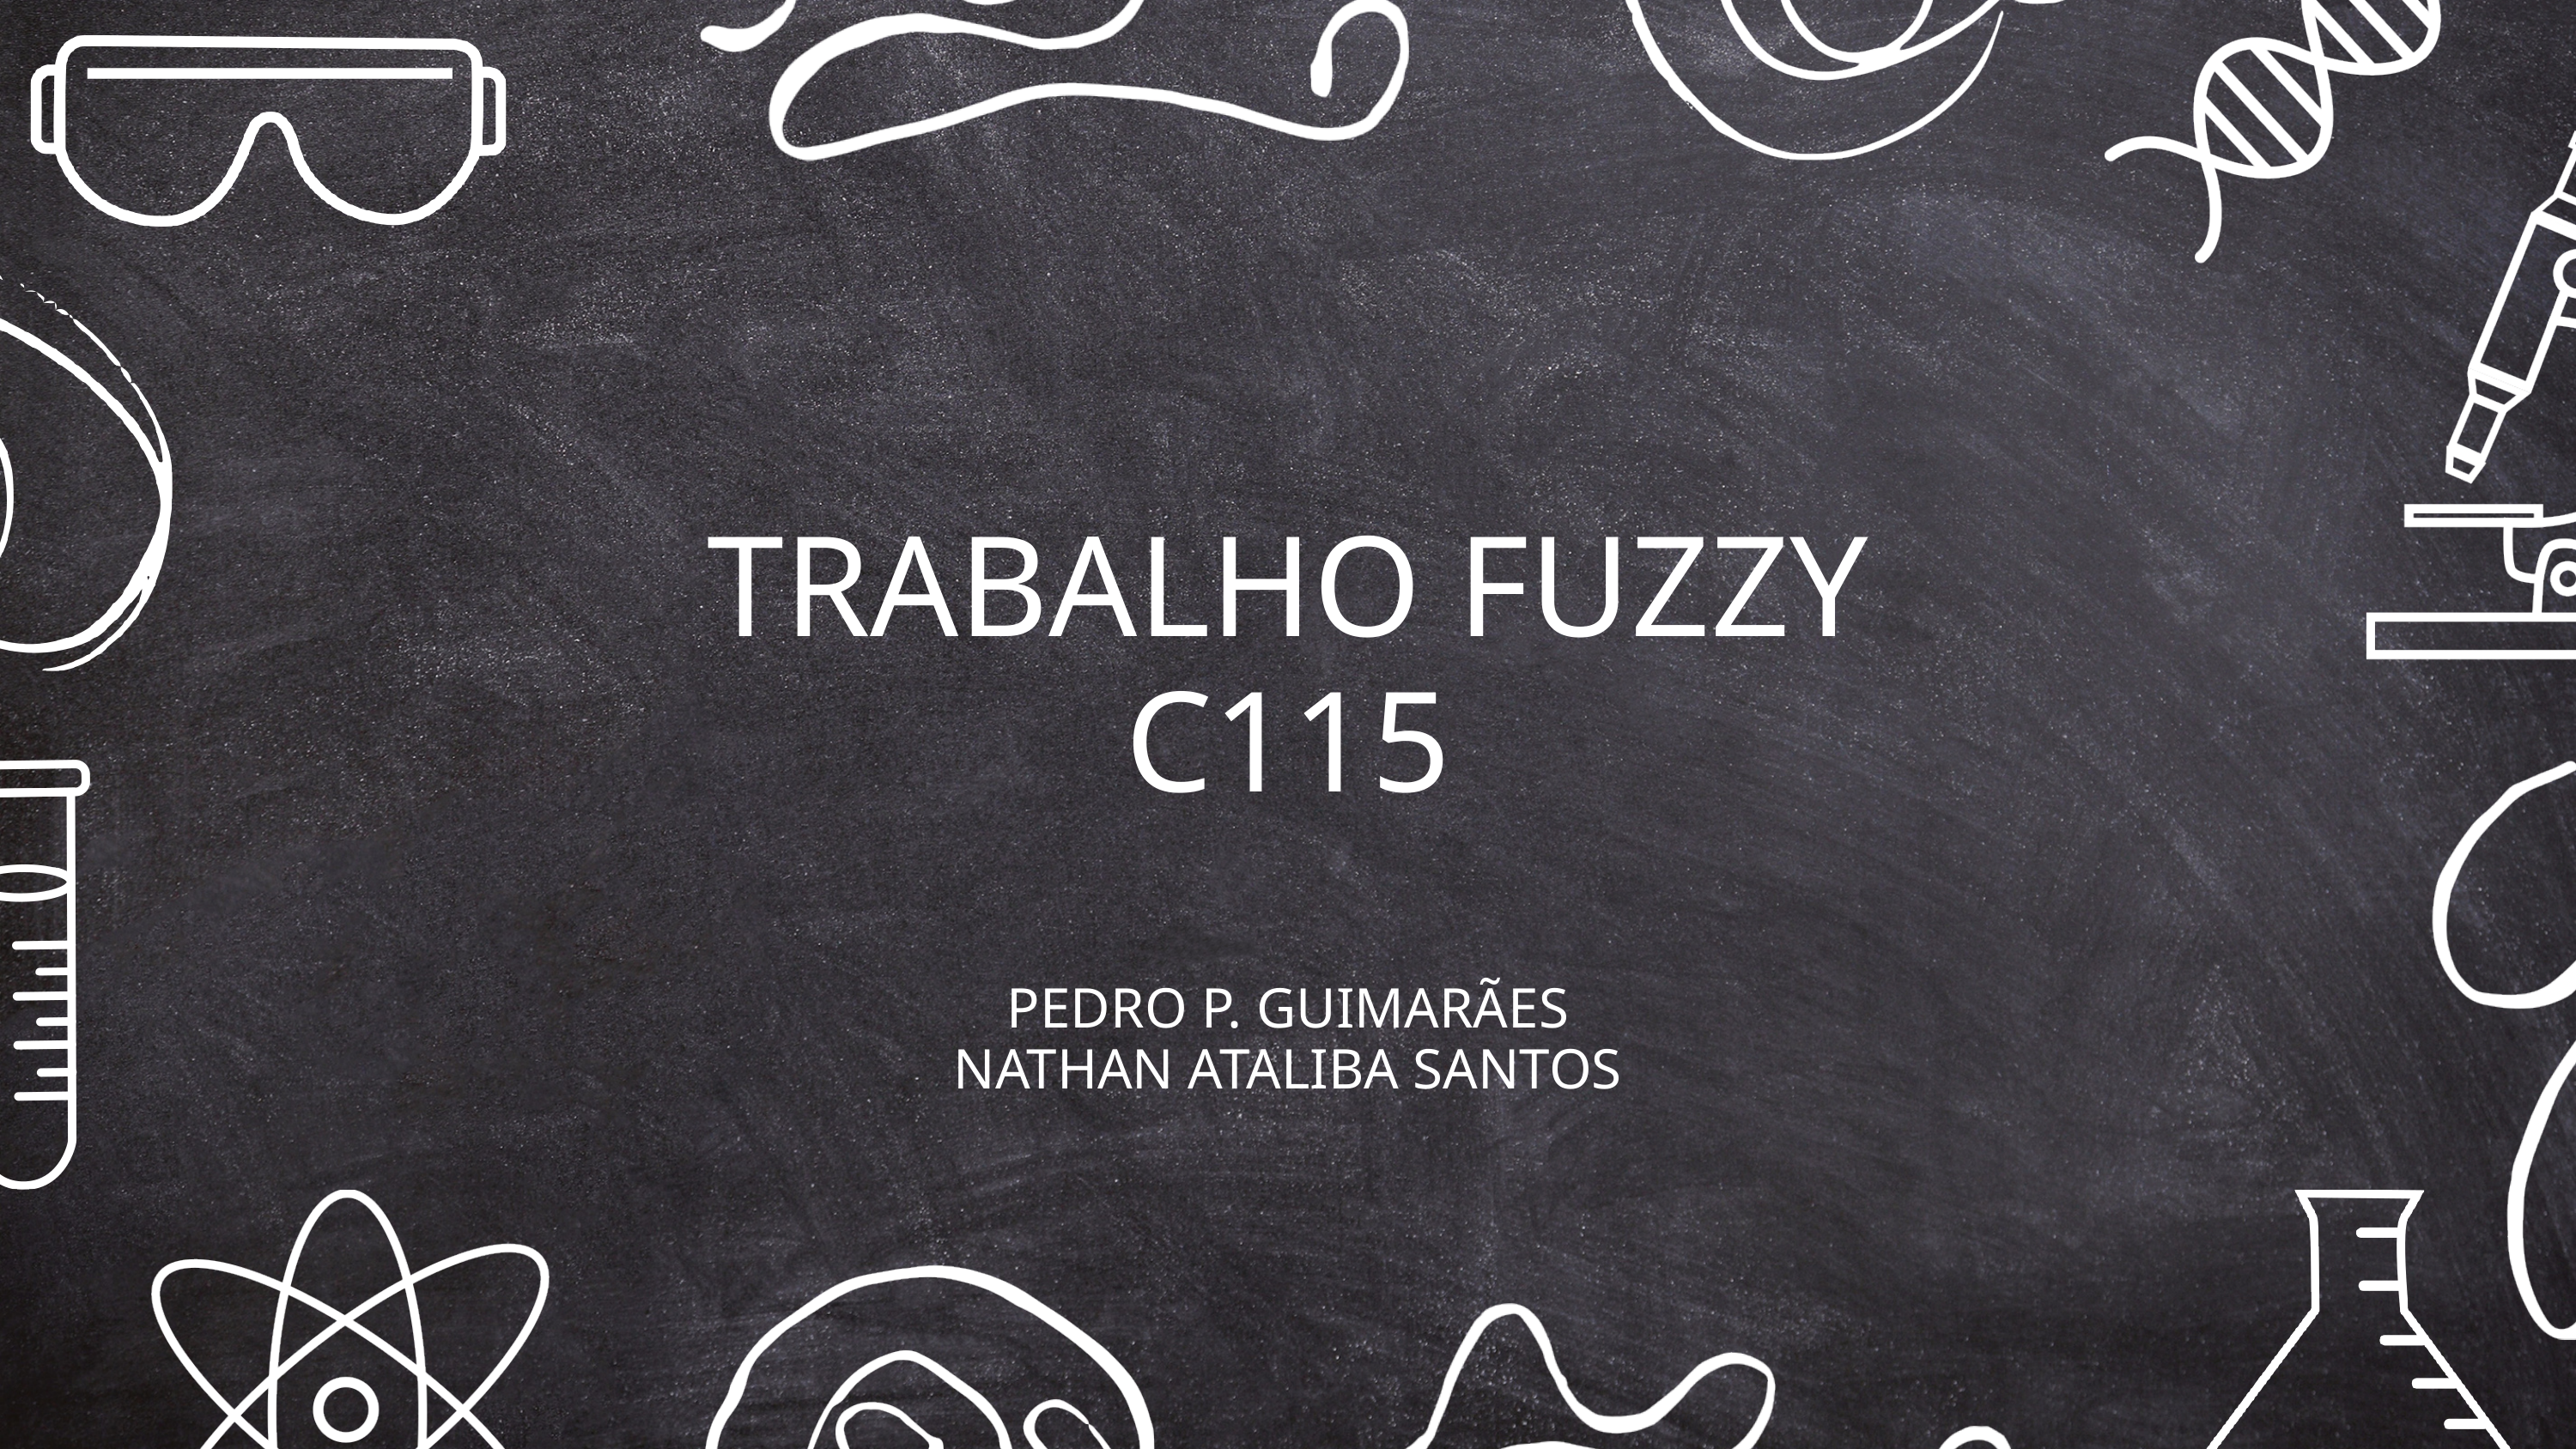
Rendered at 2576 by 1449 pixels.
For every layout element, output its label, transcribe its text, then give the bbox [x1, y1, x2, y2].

text_box [0, 760, 90, 1190]
text_box [701, 1264, 1165, 1449]
text_box [2431, 760, 2576, 1340]
text_box [1346, 1303, 2015, 1449]
text_box [30, 35, 507, 227]
text_box [144, 1190, 556, 1449]
text_box [2366, 264, 2576, 660]
text_box [2104, 0, 2576, 264]
text_box [1605, 0, 2069, 161]
text_box [700, 0, 1411, 161]
text_box PEDRO P. GUIMARÃES NATHAN ATALIBA SANTOS [689, 977, 1887, 1100]
text_box [0, 0, 2576, 1449]
text_box [0, 264, 173, 671]
text_box TRABALHO FUZZY C115 [592, 508, 1983, 820]
text_box [2197, 1190, 2526, 1449]
